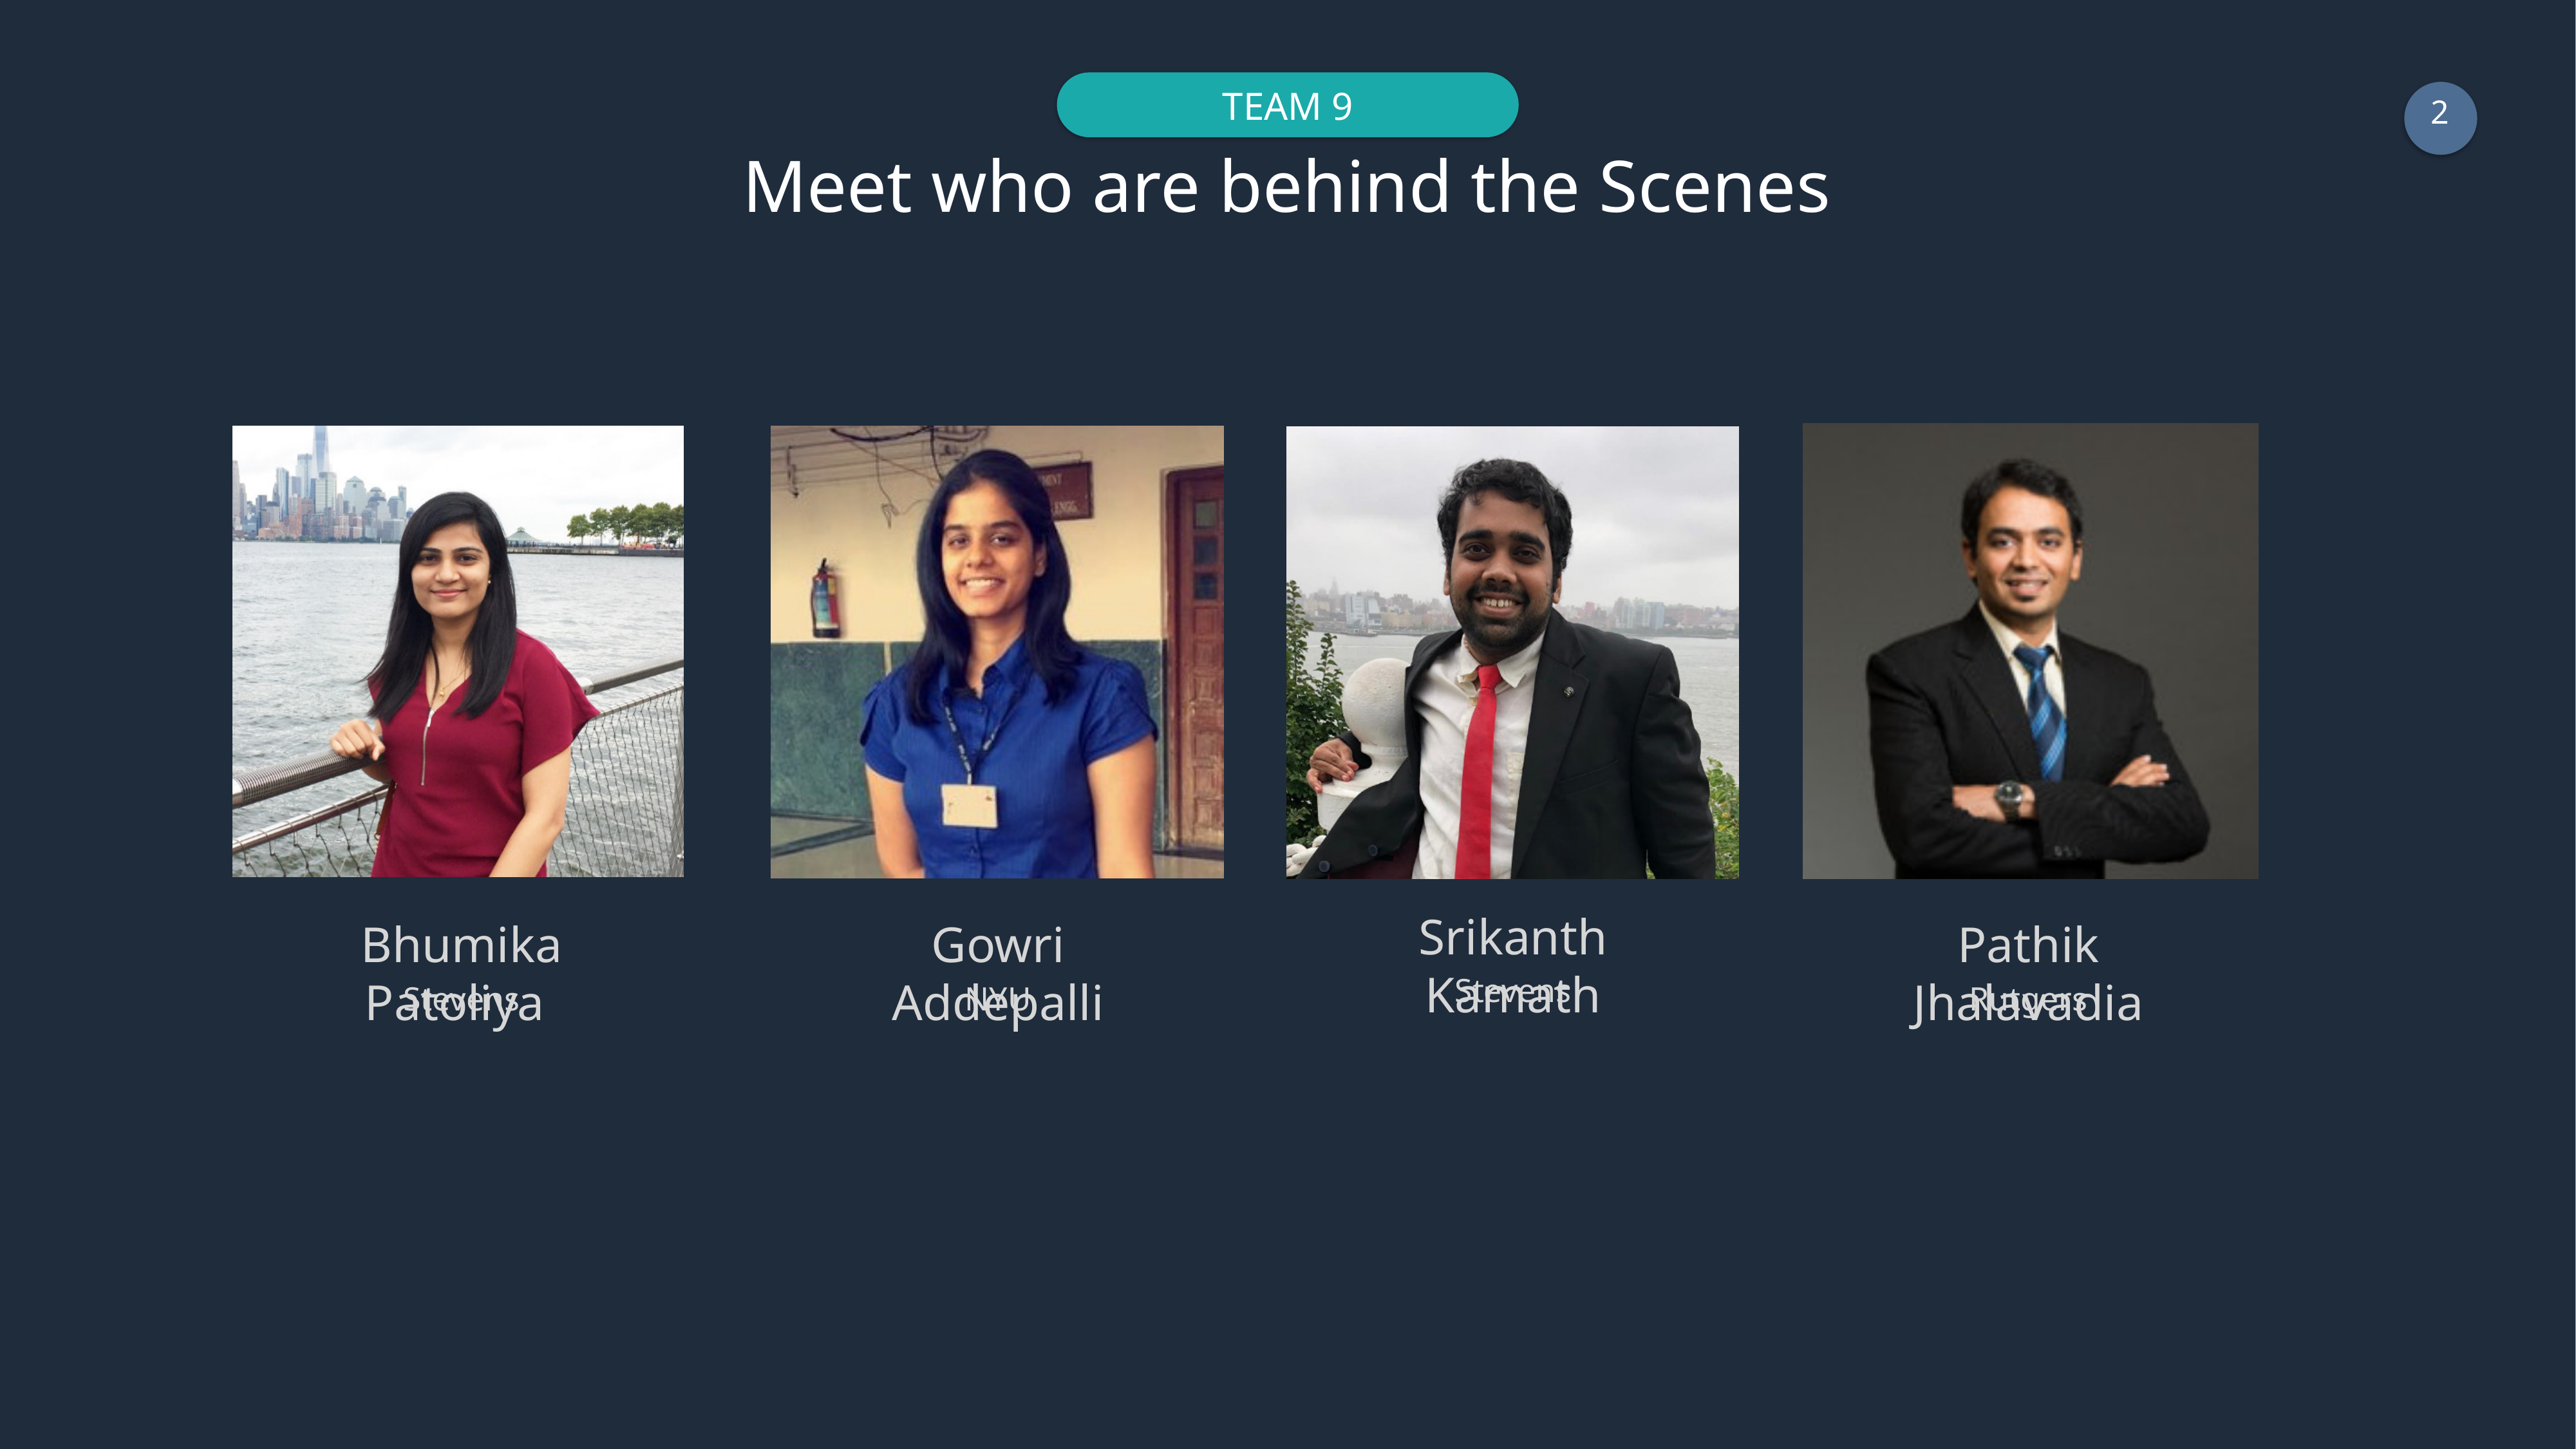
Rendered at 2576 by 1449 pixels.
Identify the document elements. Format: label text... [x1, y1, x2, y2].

text_box TEAM 9 [1056, 71, 1519, 138]
picture [232, 425, 686, 878]
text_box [279, 909, 644, 1037]
slide_number 2 [2383, 75, 2497, 153]
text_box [1845, 909, 2212, 1023]
picture [771, 425, 1224, 878]
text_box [1330, 901, 1696, 1015]
text_box Meet who are behind the Scenes [400, 138, 2174, 229]
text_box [815, 909, 1181, 1023]
picture [1803, 423, 2259, 879]
picture [1286, 426, 1739, 879]
